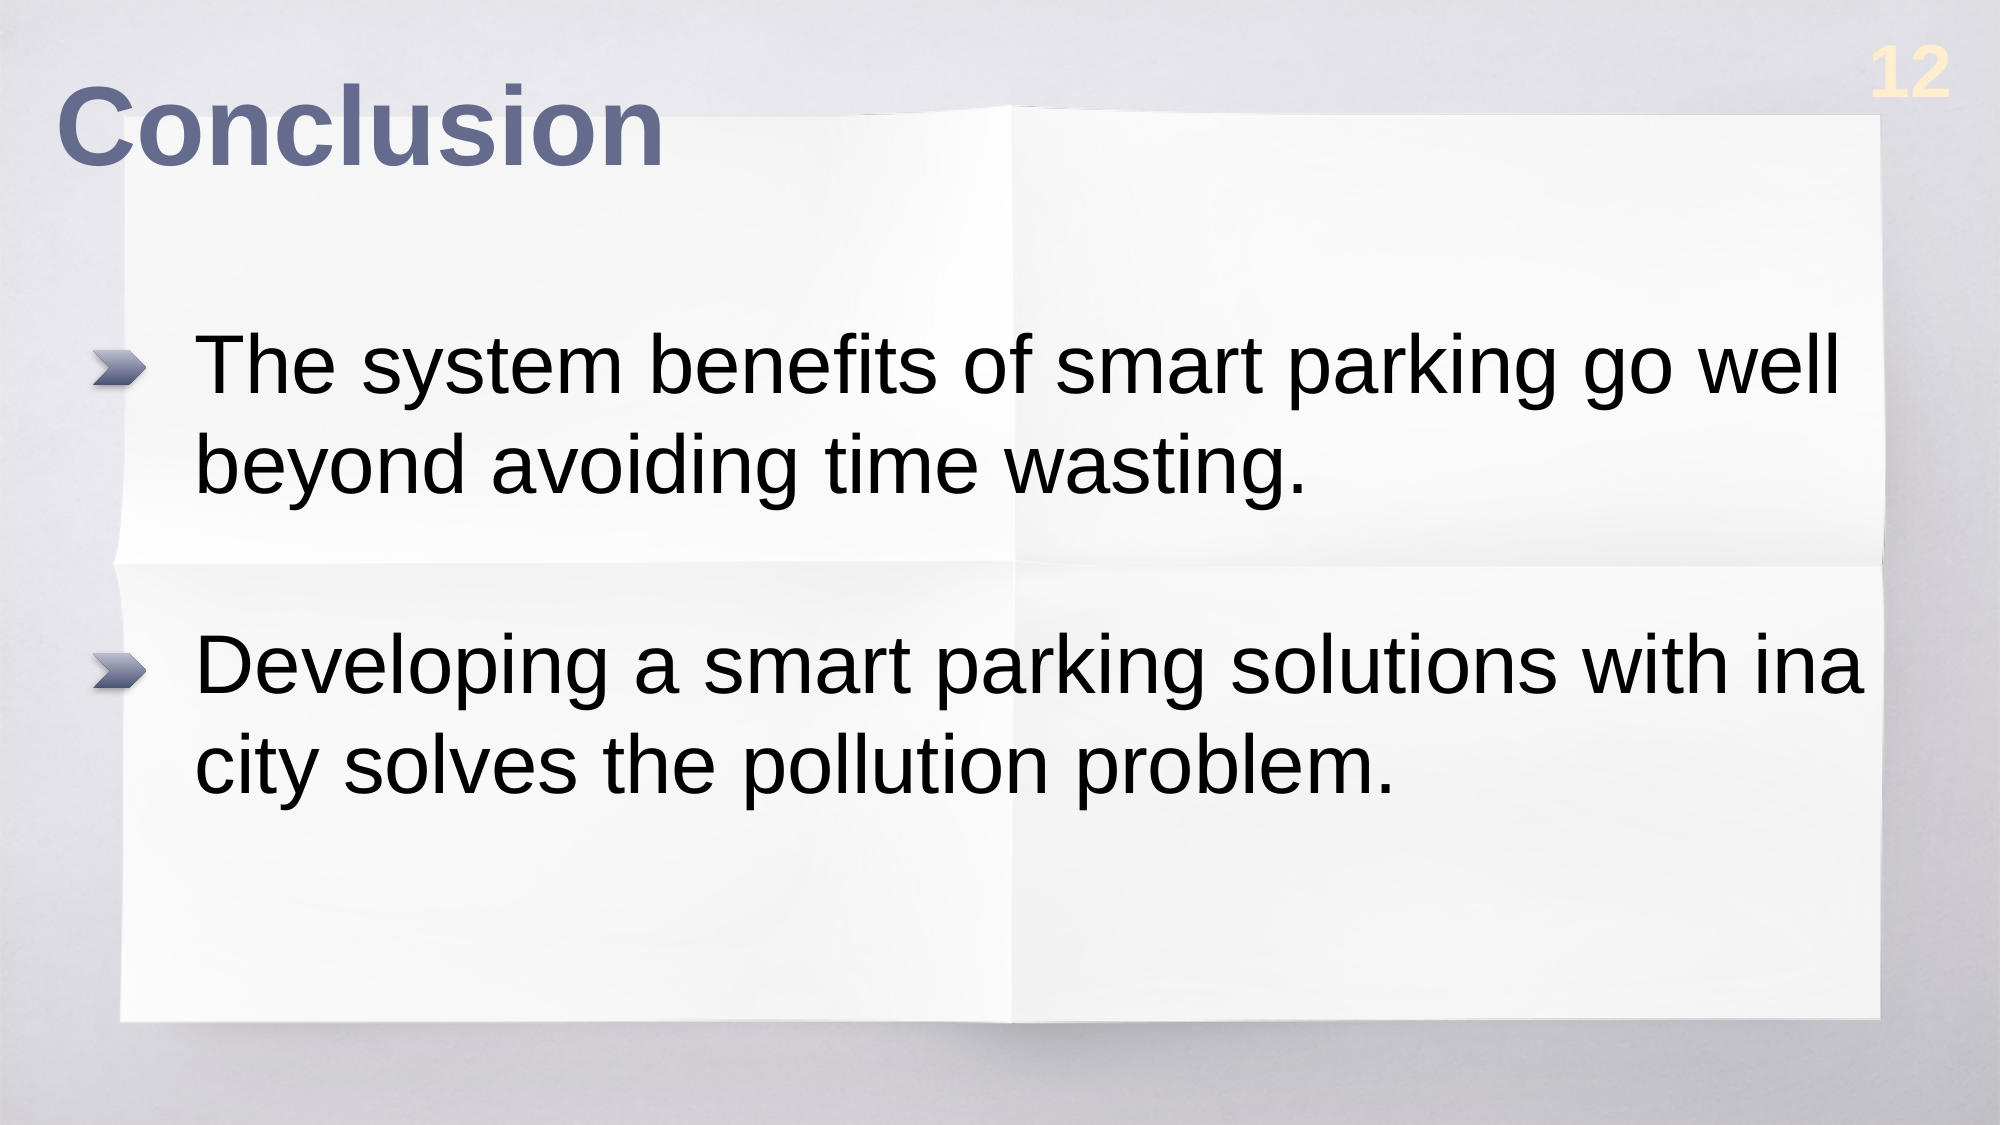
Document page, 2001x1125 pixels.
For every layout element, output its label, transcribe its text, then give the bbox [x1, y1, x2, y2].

text_box 12 [1410, 15, 2000, 120]
text_box The system benefits of smart parking go well beyond avoiding time wasting. Developing a smart parking solutions with ina city solves the pollution problem. [179, 302, 1947, 818]
text_box Conclusion [40, 45, 683, 196]
picture [0, 0, 2000, 1125]
text_box [92, 653, 147, 689]
text_box [92, 350, 147, 386]
